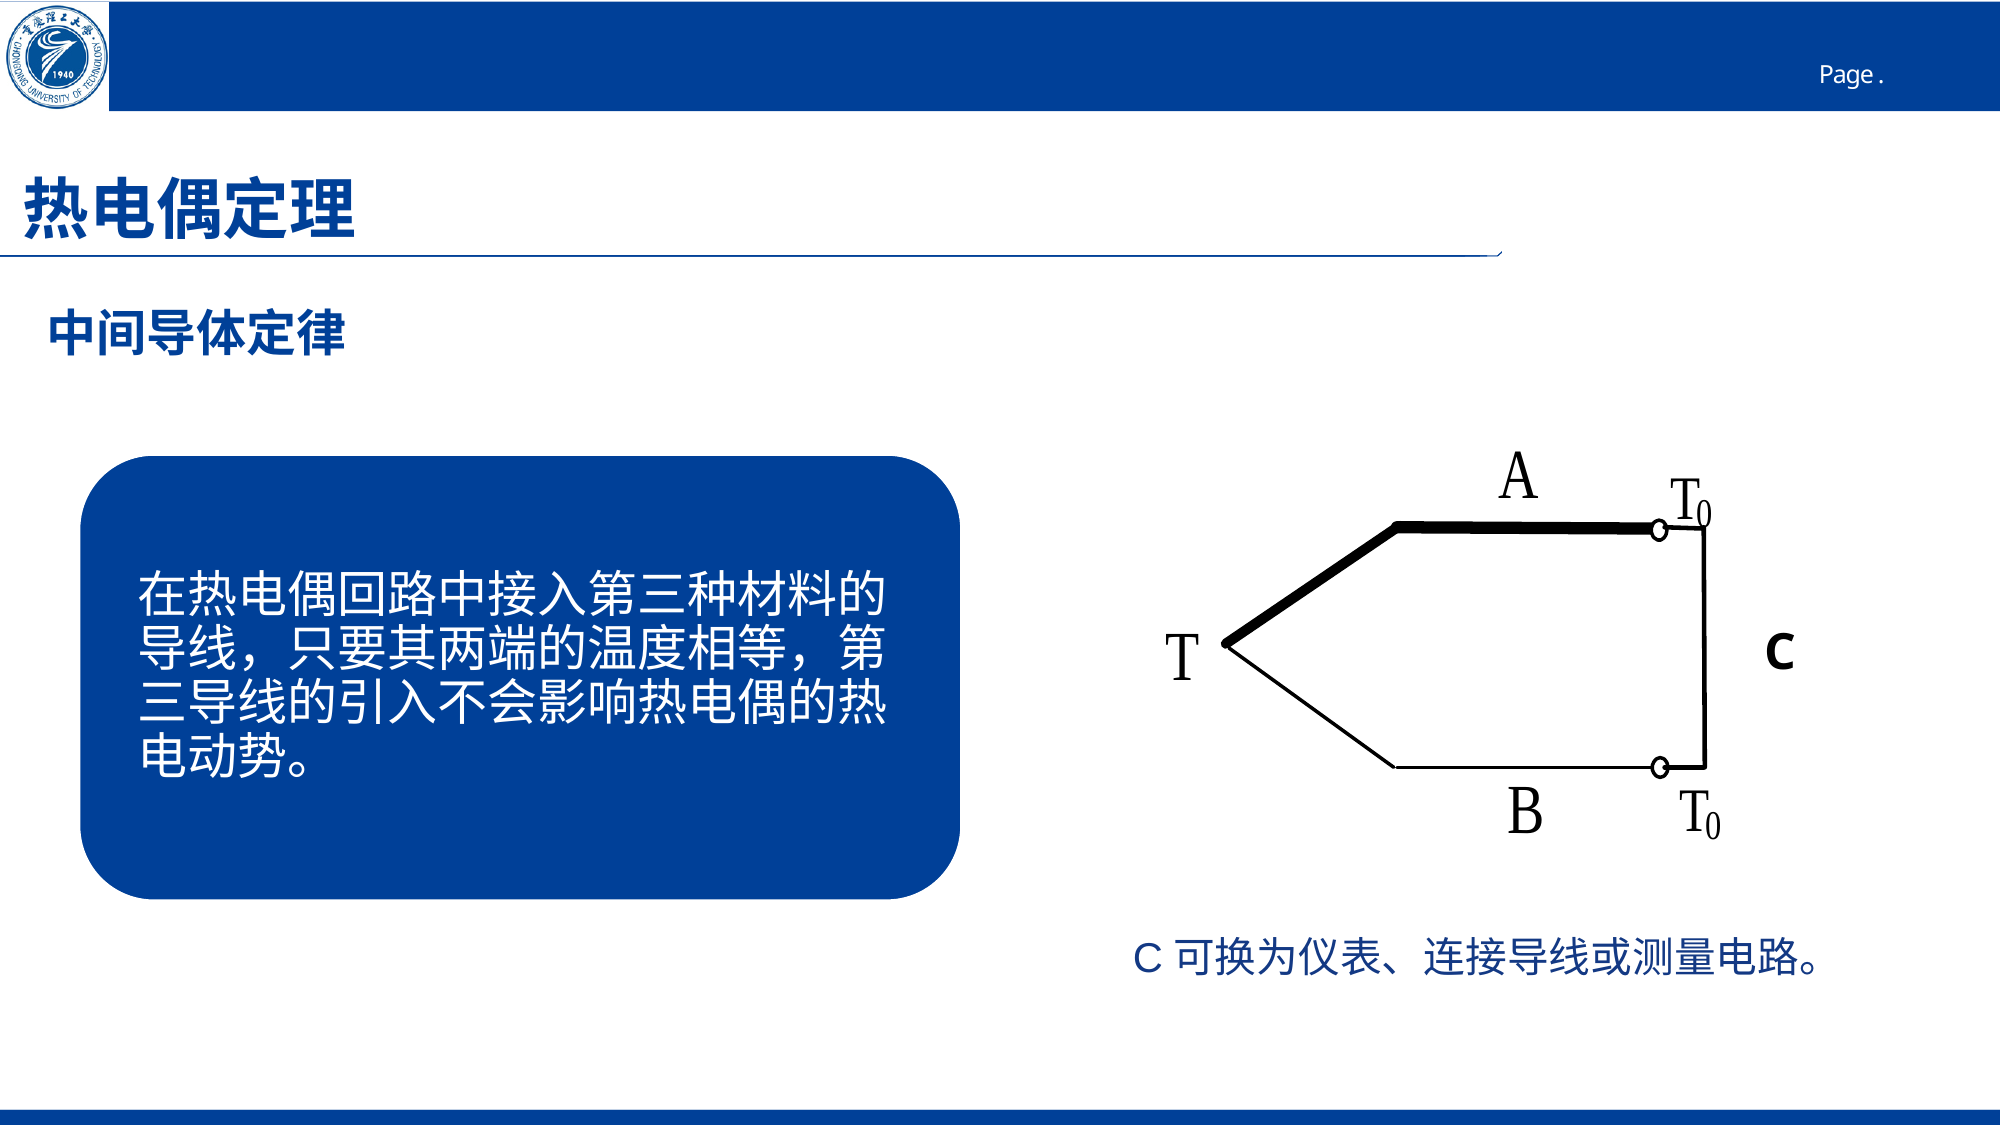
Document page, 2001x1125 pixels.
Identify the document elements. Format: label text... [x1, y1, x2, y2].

text_box 热电偶定理 [7, 164, 596, 260]
title 中间导体定律 [31, 288, 398, 383]
text_box C可换为仪表、连接导线或测量电路。 [1118, 923, 1886, 988]
picture [0, 2, 109, 112]
text_box [249, 29, 1750, 143]
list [79, 411, 962, 944]
text_box C [1751, 612, 1827, 688]
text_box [1123, 411, 1751, 870]
